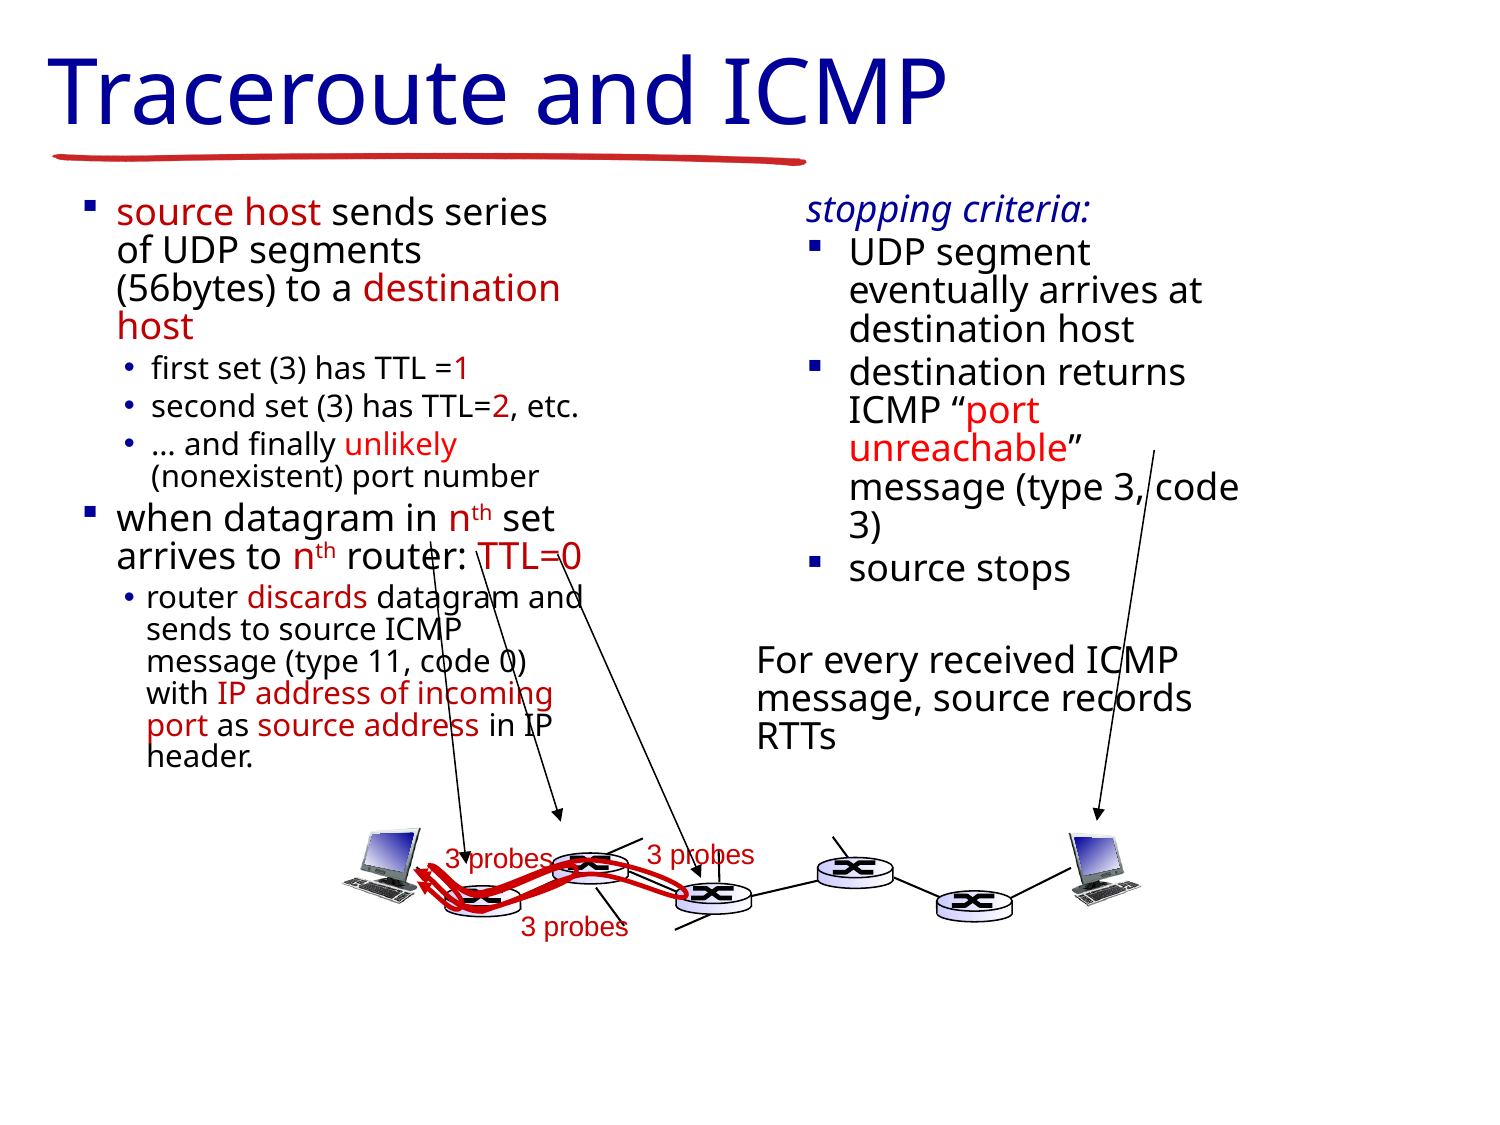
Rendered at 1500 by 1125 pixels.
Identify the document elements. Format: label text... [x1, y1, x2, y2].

list For every received ICMP message, source records RTTs [1159, 635, 1210, 763]
list For every received ICMP message, source records RTTs [740, 635, 1091, 763]
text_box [475, 550, 562, 822]
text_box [321, 824, 1160, 951]
text_box stopping criteria: UDP segment eventually arrives at destination host destination returns ICMP “port unreachable” message (type 3, code 3) source stops [791, 184, 1261, 560]
list source host sends series of UDP segments (56bytes) to a destination host first set (3) has TTL =1 second set (3) has TTL=2, etc. … and finally unlikely (nonexistent) port number when datagram in nth set arrives to nth router: TTL=0 router discards datagram and sends to source ICMP message (type 11, code 0) with IP address of incoming port as source address in IP header. [66, 187, 600, 738]
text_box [557, 554, 702, 879]
picture [48, 149, 816, 170]
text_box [1096, 449, 1155, 822]
title Traceroute and ICMP [32, 42, 990, 133]
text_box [430, 541, 467, 865]
